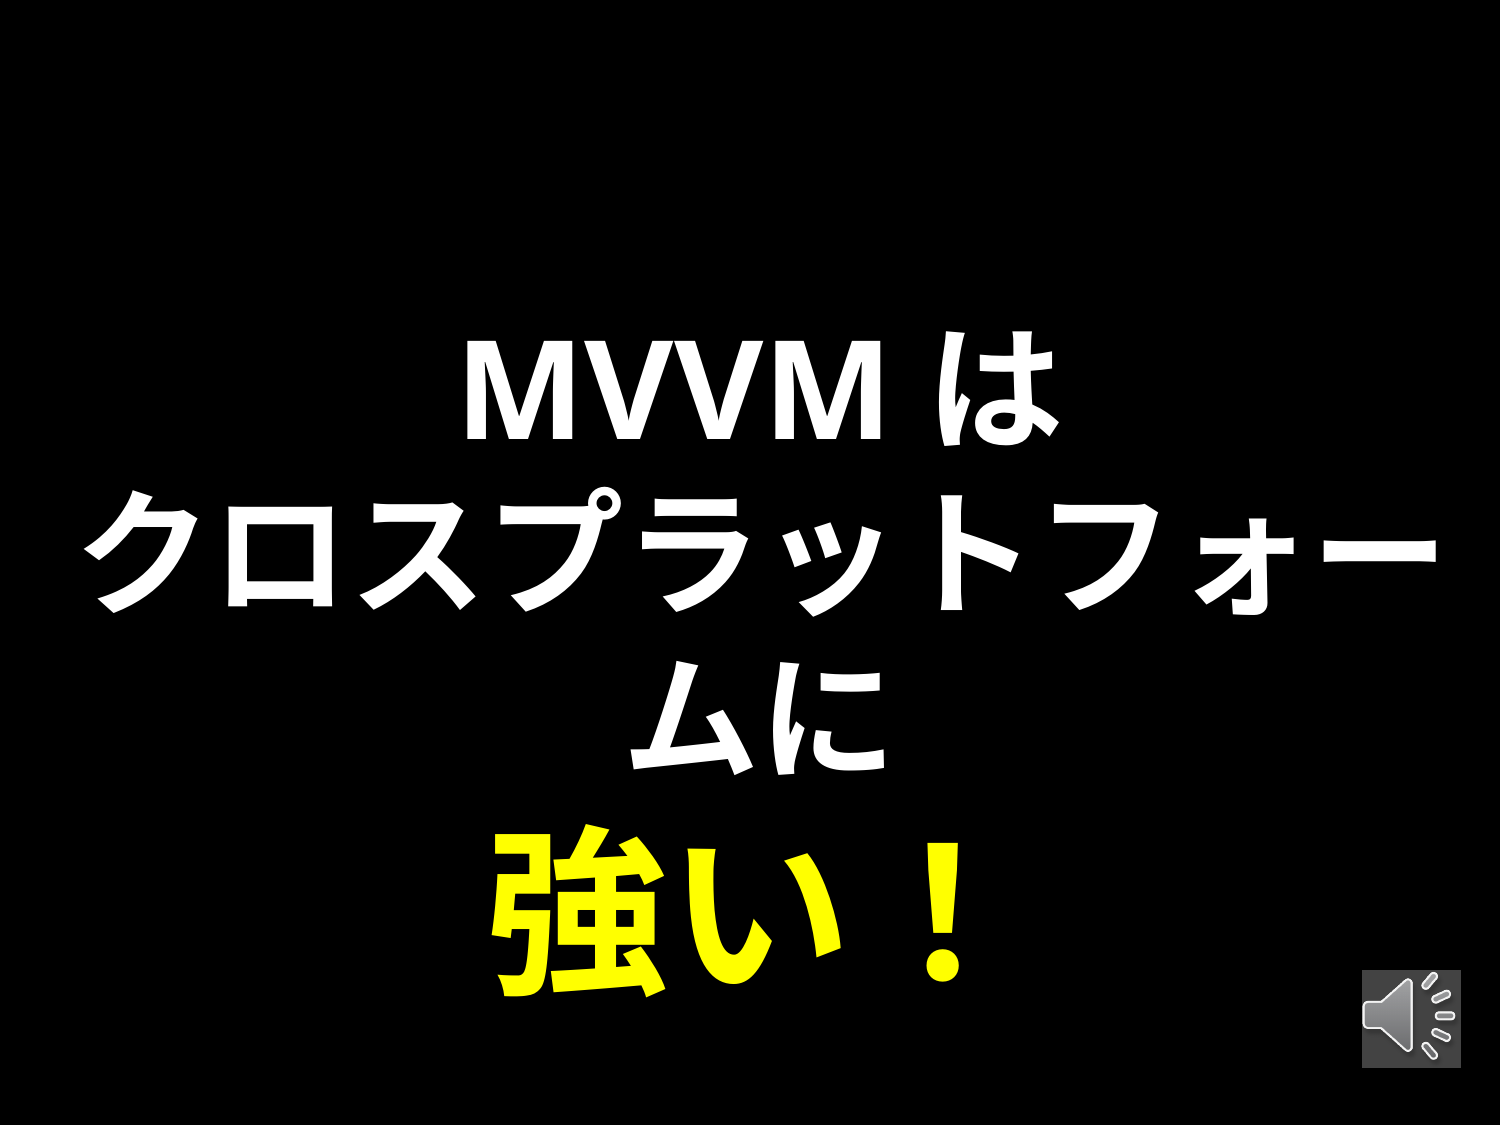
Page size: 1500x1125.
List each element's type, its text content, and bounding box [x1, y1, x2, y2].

text_box MVVMは クロスプラットフォームに 強い！ [38, 294, 1481, 1025]
picture [1361, 968, 1462, 1069]
